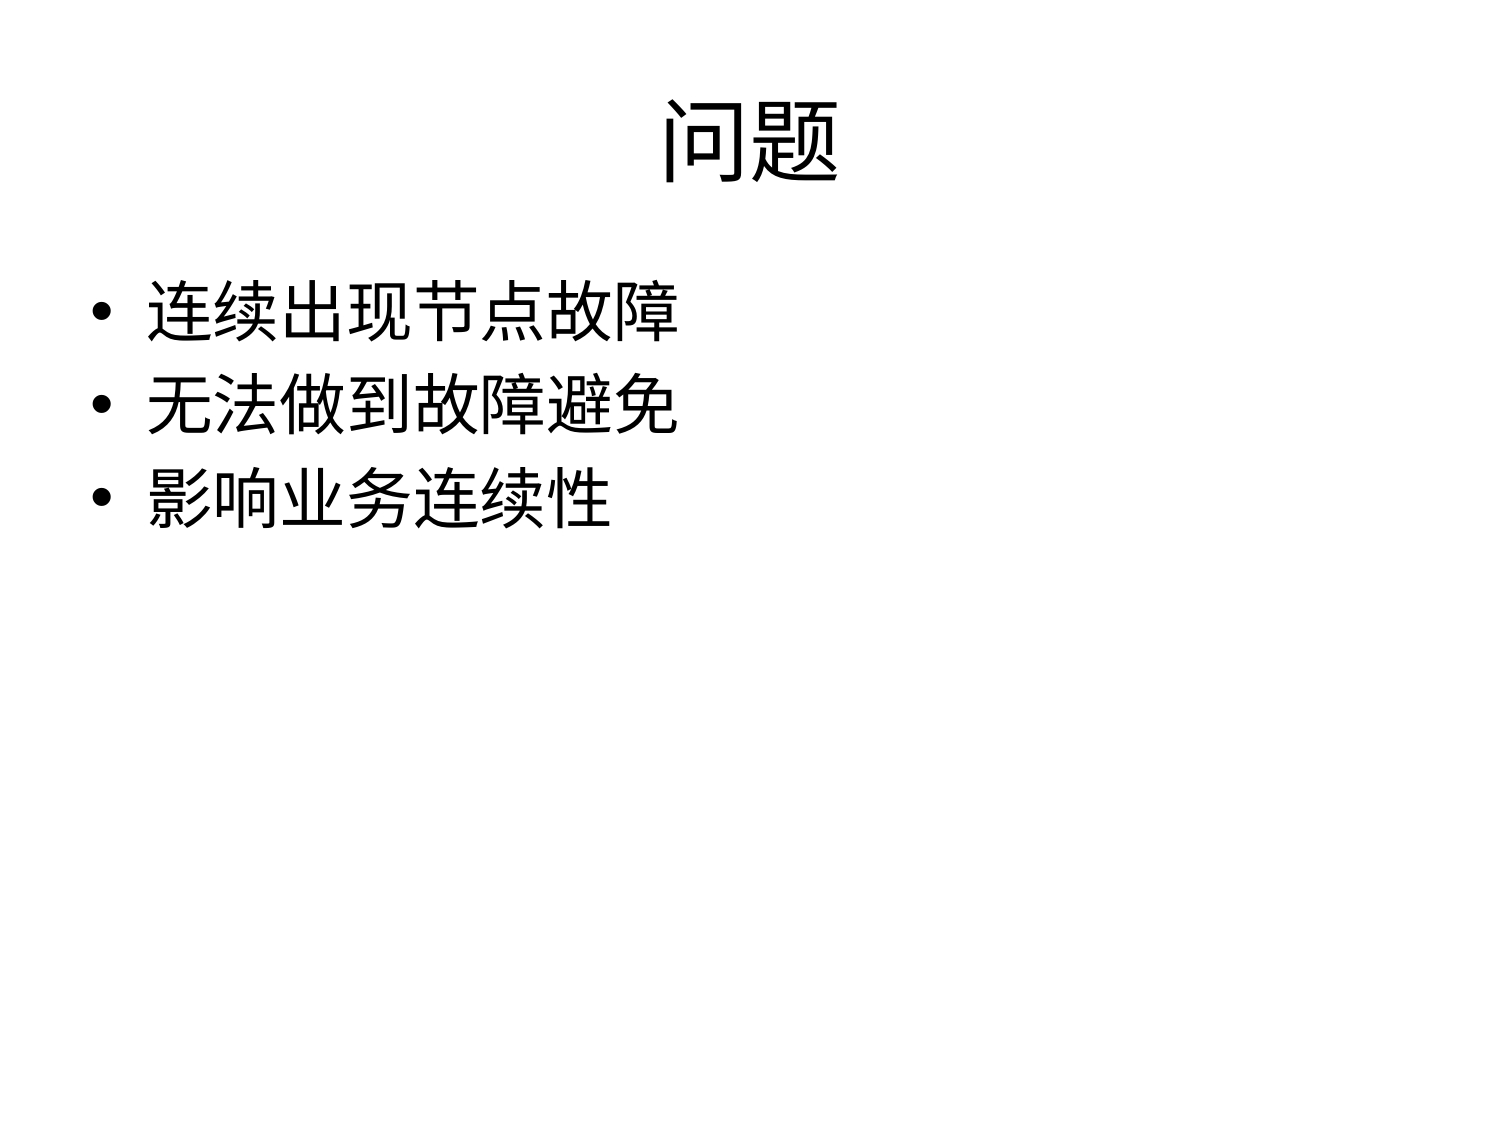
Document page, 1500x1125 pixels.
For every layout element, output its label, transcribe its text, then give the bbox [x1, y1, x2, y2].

list 连续出现节点故障 无法做到故障避免 影响业务连续性 [75, 262, 1425, 1005]
title 问题 [75, 45, 1425, 233]
